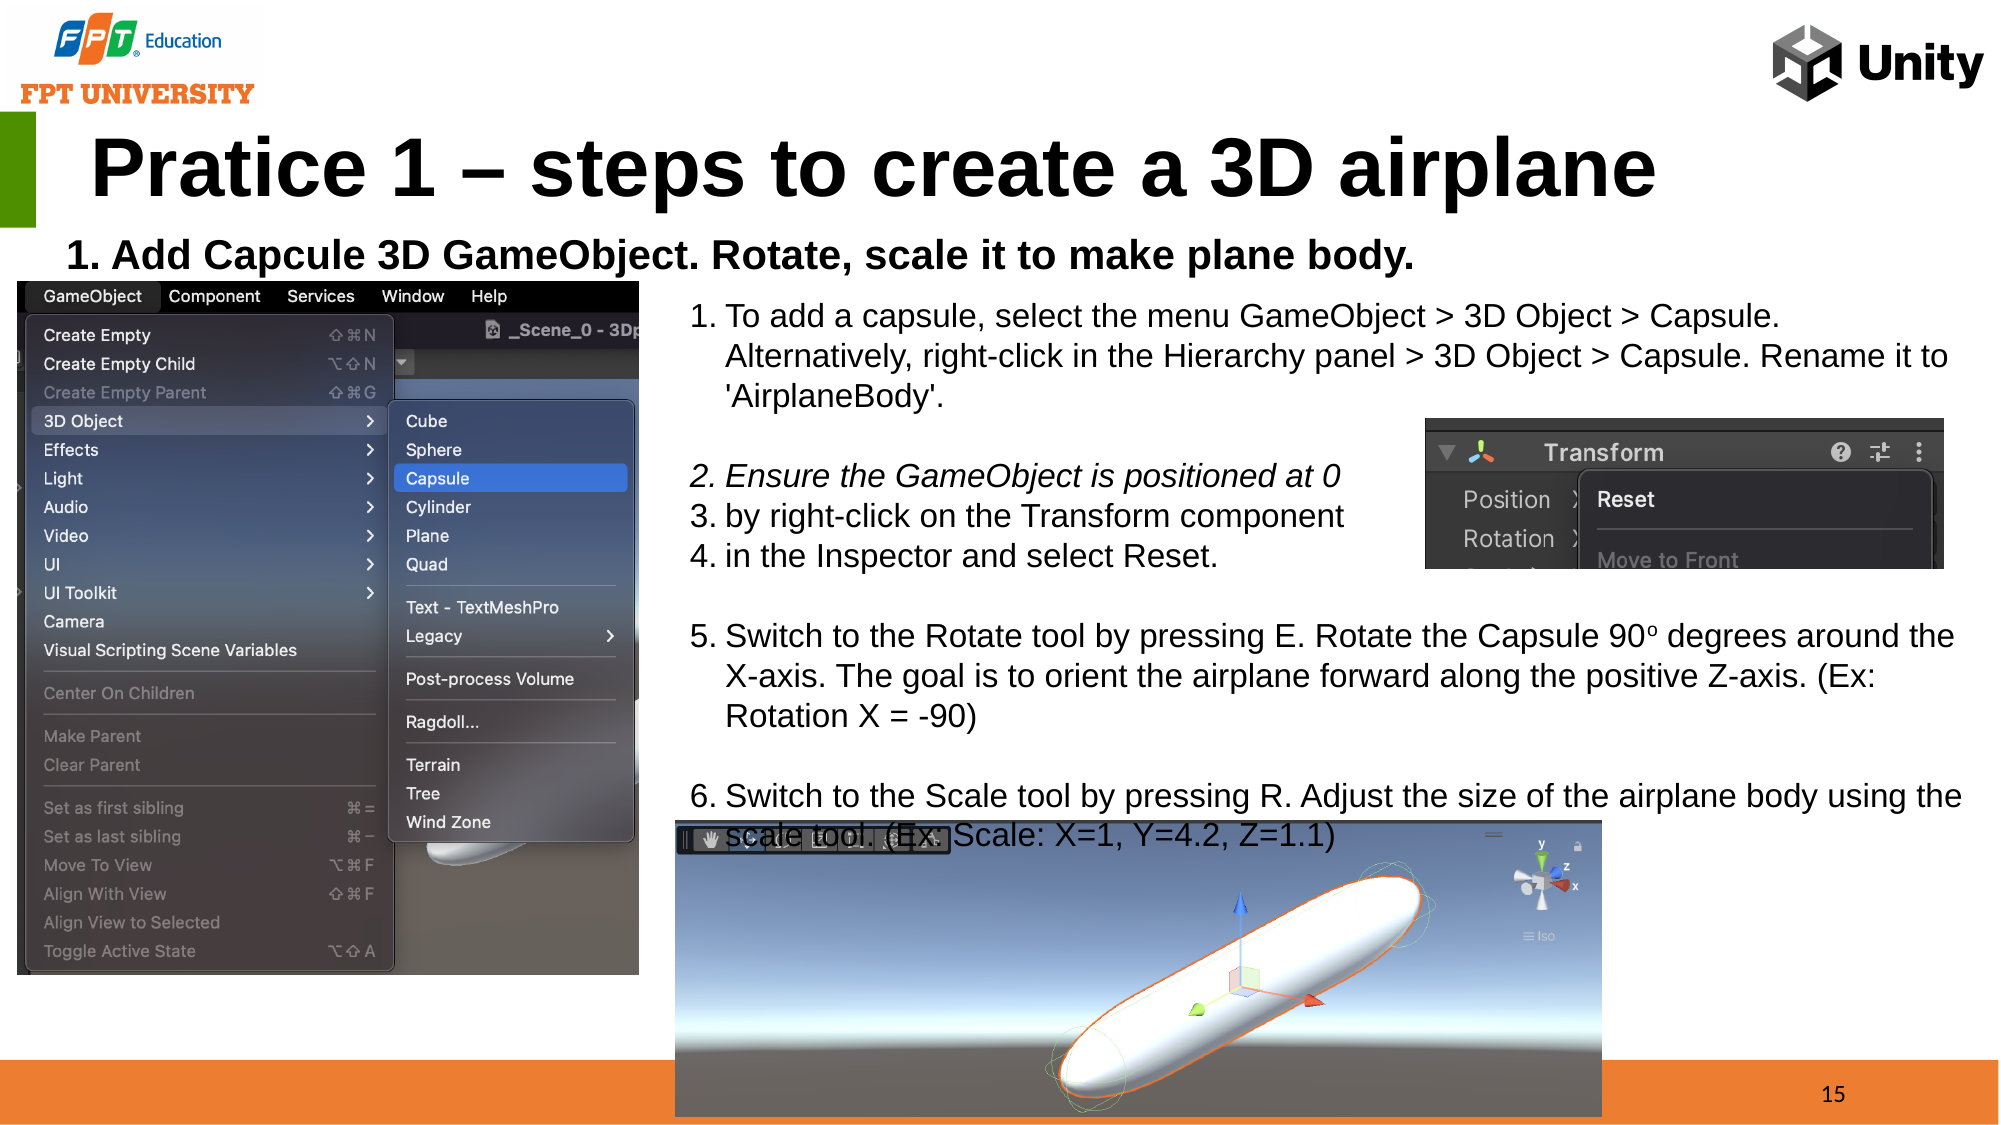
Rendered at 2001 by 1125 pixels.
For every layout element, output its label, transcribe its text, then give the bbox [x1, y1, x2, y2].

text_box Pratice 1 – steps to create a 3D airplane [37, 111, 1976, 228]
picture [674, 820, 1602, 1117]
picture [1765, 0, 1993, 127]
picture [17, 281, 639, 975]
slide_number 15 [1412, 1063, 1861, 1122]
picture [1424, 418, 1944, 569]
text_box To add a capsule, select the menu GameObject > 3D Object > Capsule. Alternatively, right-click in the Hierarchy panel > 3D Object > Capsule. Rename it to 'AirplaneBody'. Ensure the GameObject is positioned at 0 by right-click on the Transform component in the Inspector and select Reset. Switch to the Rotate tool by pressing E. Rotate the Capsule 90o degrees around the X-axis. The goal is to orient the airplane forward along the positive Z-axis. (Ex: Rotation X = -90) Switch to the Scale tool by pressing R. Adjust the size of the airplane body using the scale tool. (Ex: Scale: X=1, Y=4.2, Z=1.1) [674, 287, 1988, 821]
picture [4, 4, 263, 109]
text_box 1. Add Capcule 3D GameObject. Rotate, scale it to make plane body. [51, 220, 1613, 282]
